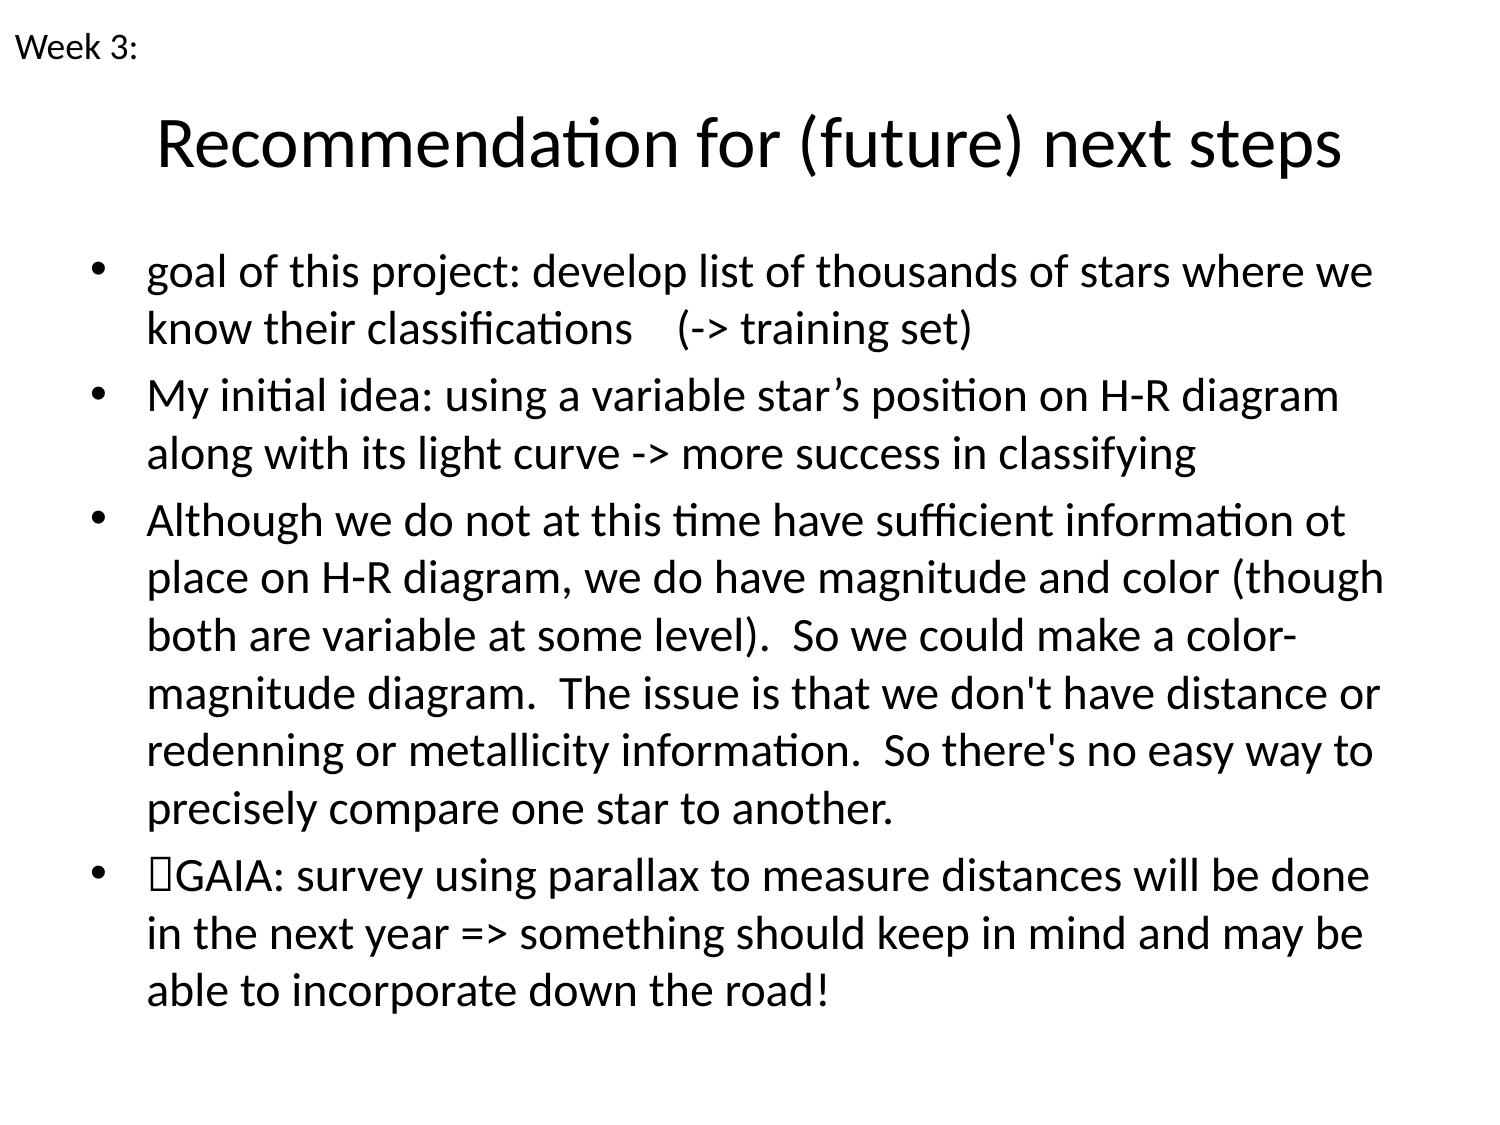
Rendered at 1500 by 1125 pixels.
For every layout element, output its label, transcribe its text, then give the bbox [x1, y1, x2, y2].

text_box Week 3: [0, 14, 274, 75]
title Recommendation for (future) next steps [75, 45, 1425, 233]
list goal of this project: develop list of thousands of stars where we know their classifications (-> training set) My initial idea: using a variable star’s position on H-R diagram along with its light curve -> more success in classifying Although we do not at this time have sufficient information ot place on H-R diagram, we do have magnitude and color (though both are variable at some level). So we could make a color-magnitude diagram. The issue is that we don't have distance or redenning or metallicity information. So there's no easy way to precisely compare one star to another. GAIA: survey using parallax to measure distances will be done in the next year => something should keep in mind and may be able to incorporate down the road! [75, 233, 1425, 1096]
